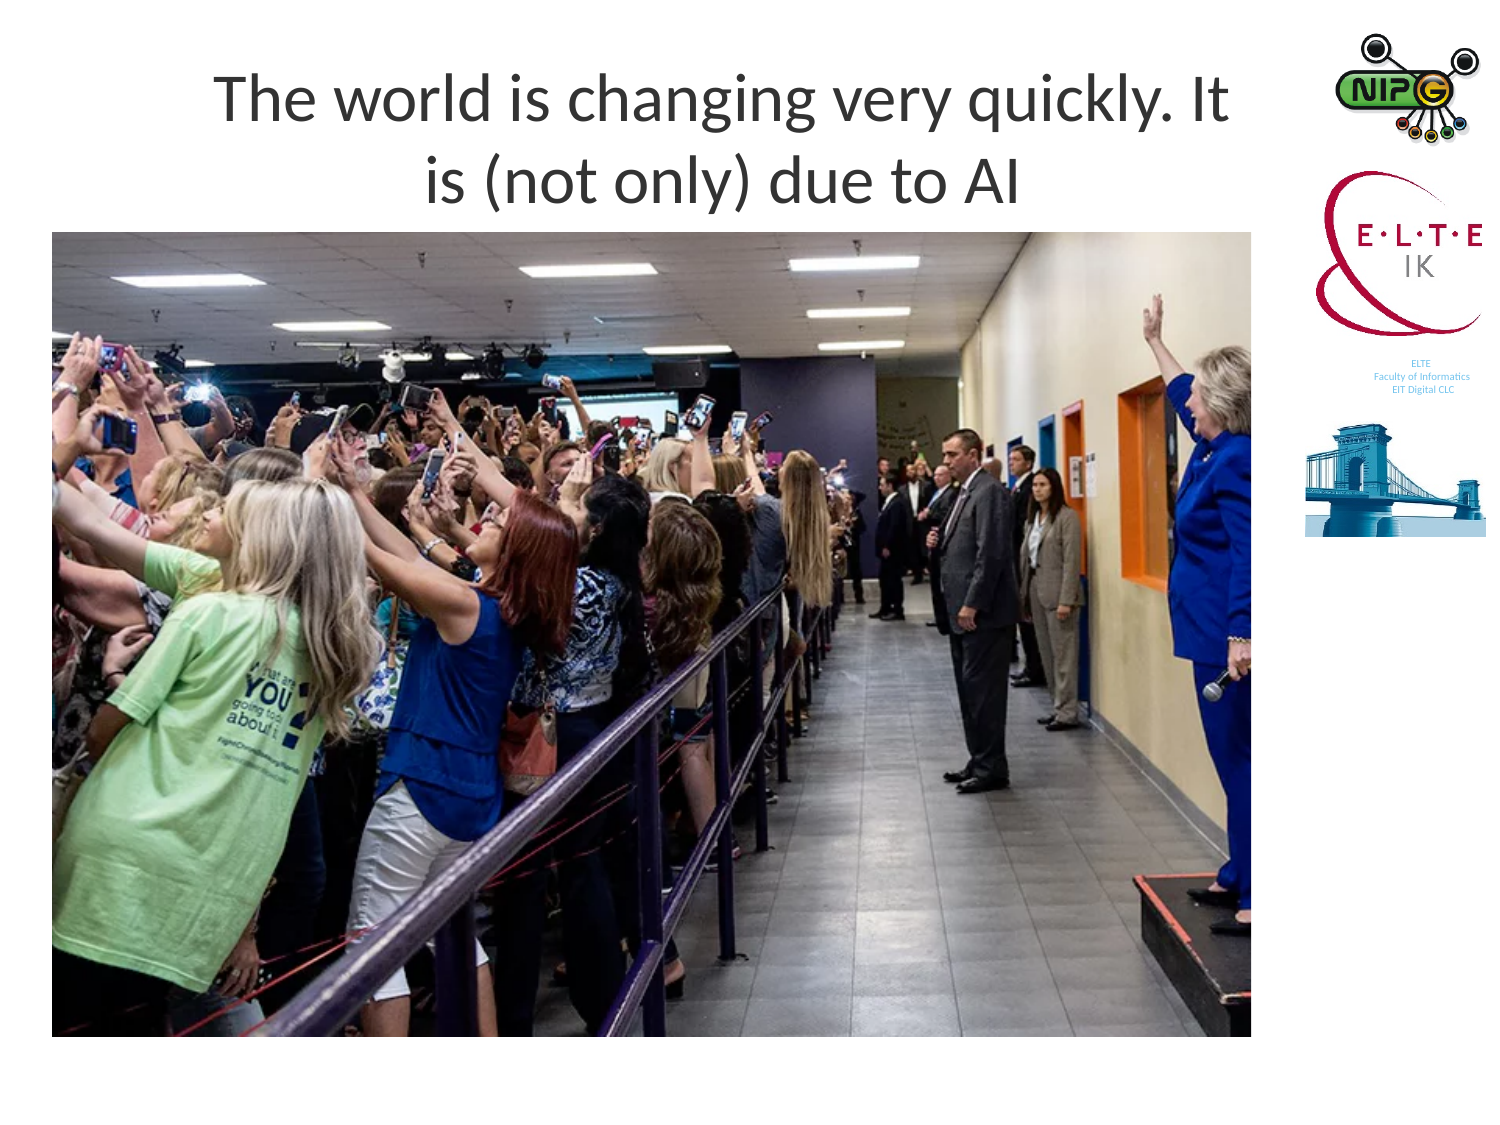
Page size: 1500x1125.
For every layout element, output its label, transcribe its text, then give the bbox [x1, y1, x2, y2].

picture [1305, 421, 1486, 537]
title The world is changing very quickly. It is (not only) due to AI [194, 45, 1252, 231]
picture [1316, 1, 1495, 336]
picture [51, 232, 1252, 1037]
